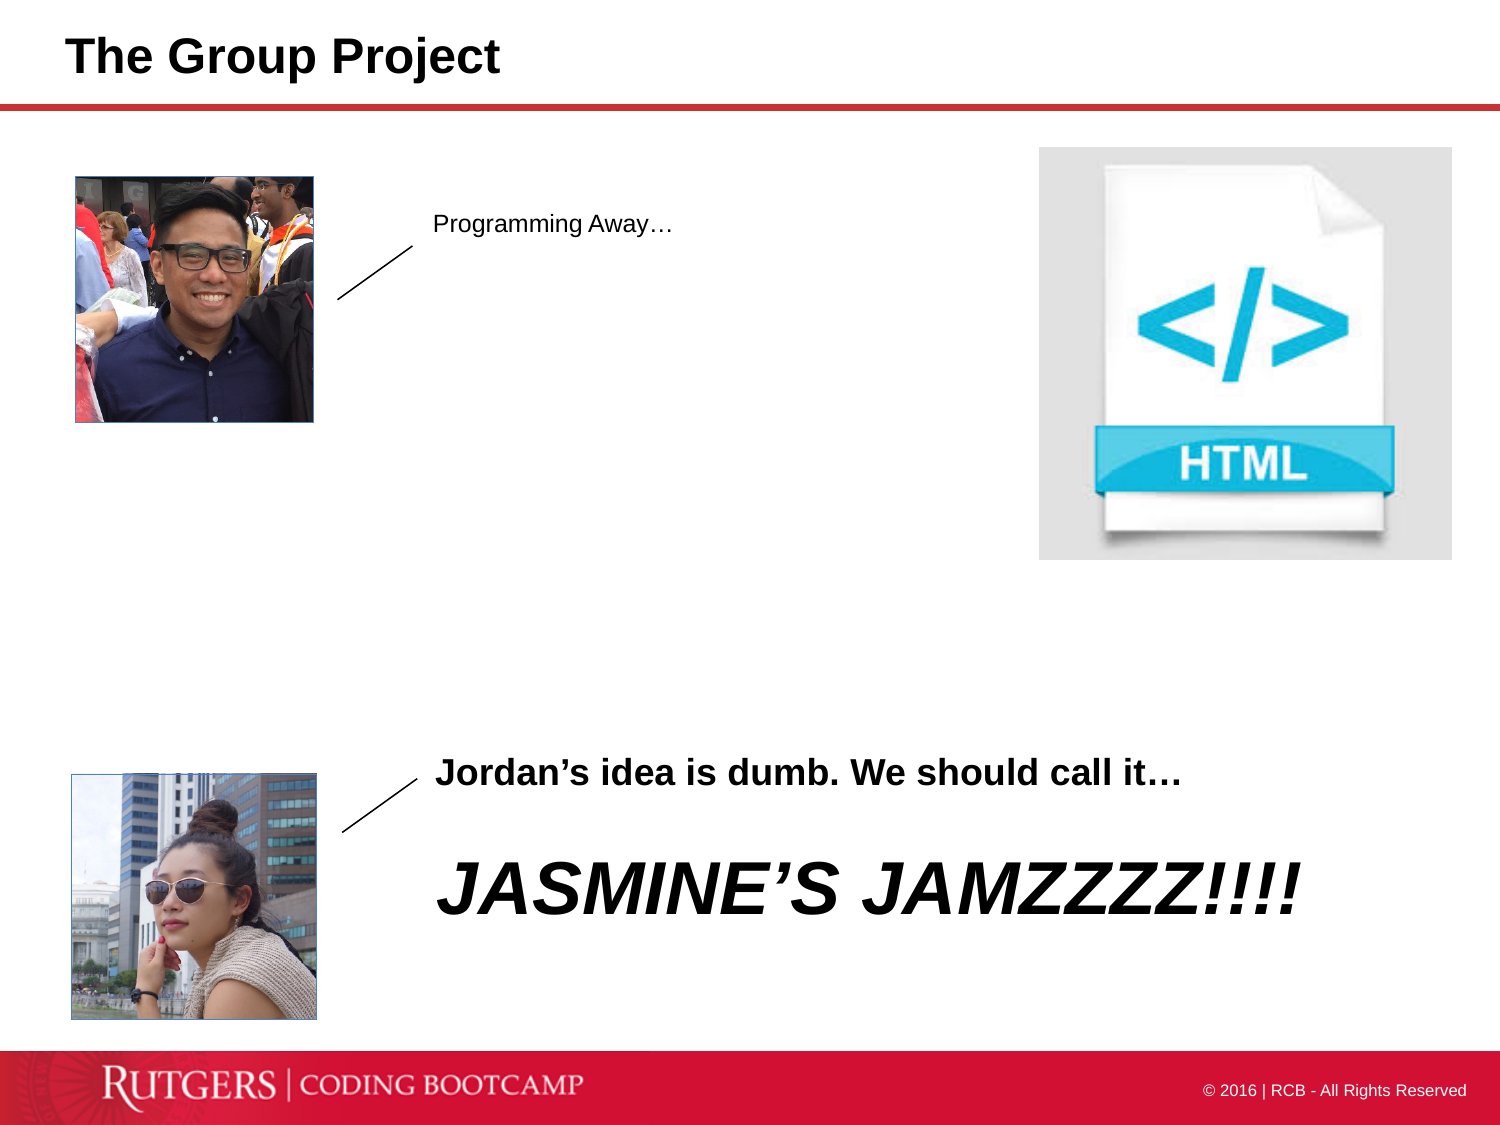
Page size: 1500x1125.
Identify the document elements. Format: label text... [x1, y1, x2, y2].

picture [1038, 146, 1452, 560]
text_box JASMINE’S JAMZZZZ!!!! [421, 832, 1318, 938]
text_box [0, 0, 1500, 104]
picture [74, 176, 314, 423]
picture [0, 1051, 651, 1125]
text_box Programming Away… [418, 200, 690, 246]
text_box Jordan’s idea is dumb. We should call it… [420, 740, 1200, 801]
text_box [648, 1049, 1500, 1125]
picture [71, 773, 318, 1020]
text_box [337, 245, 413, 300]
text_box © 2016 | RCB - All Rights Reserved [1024, 1072, 1483, 1108]
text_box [341, 778, 418, 833]
text_box The Group Project [50, 16, 913, 91]
